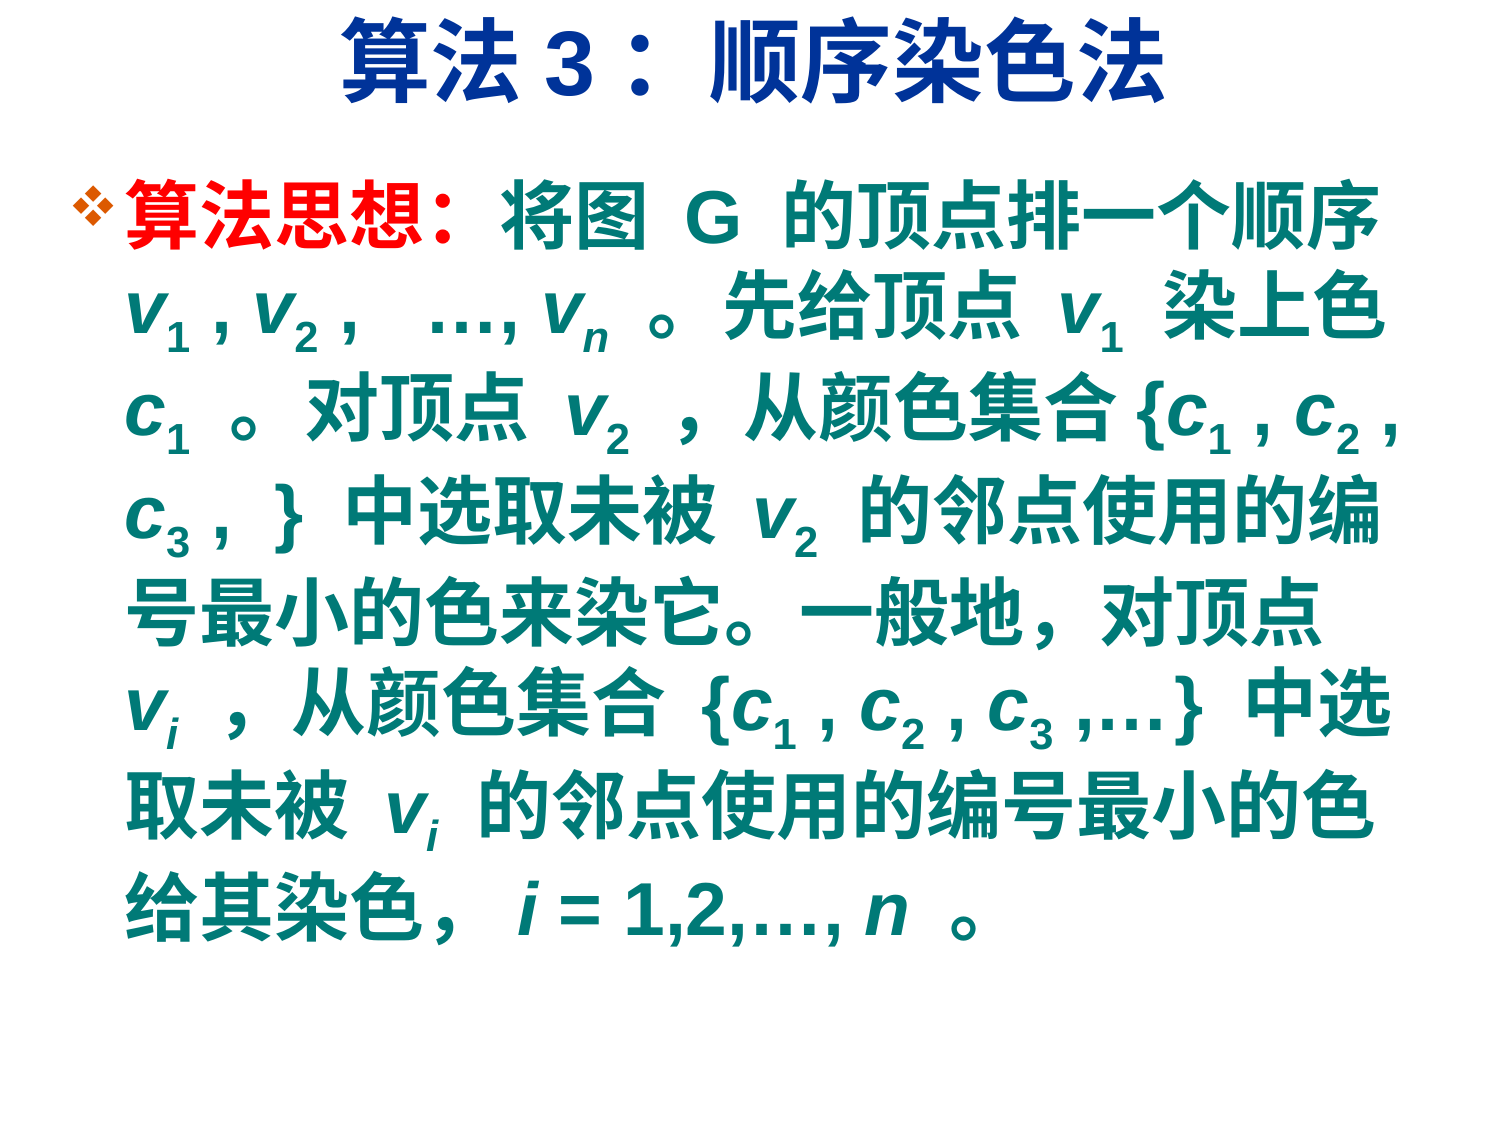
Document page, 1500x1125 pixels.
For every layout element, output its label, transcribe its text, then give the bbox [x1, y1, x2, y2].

title 算法3：顺序染色法 [53, 0, 1455, 119]
list 算法思想：将图 G 的顶点排一个顺序 v1 , v2 , …, vn 。先给顶点 v1 染上色 c1 。对顶点 v2 ，从颜色集合{c1 , c2 , c3 , } 中选取未被 v2 的邻点使用的编号最小的色来染它。一般地，对顶点 vi ，从颜色集合 {c1 , c2 , c3 ,… } 中选取未被 vi 的邻点使用的编号最小的色给其染色，i = 1,2,…, n 。 [53, 160, 1455, 1012]
